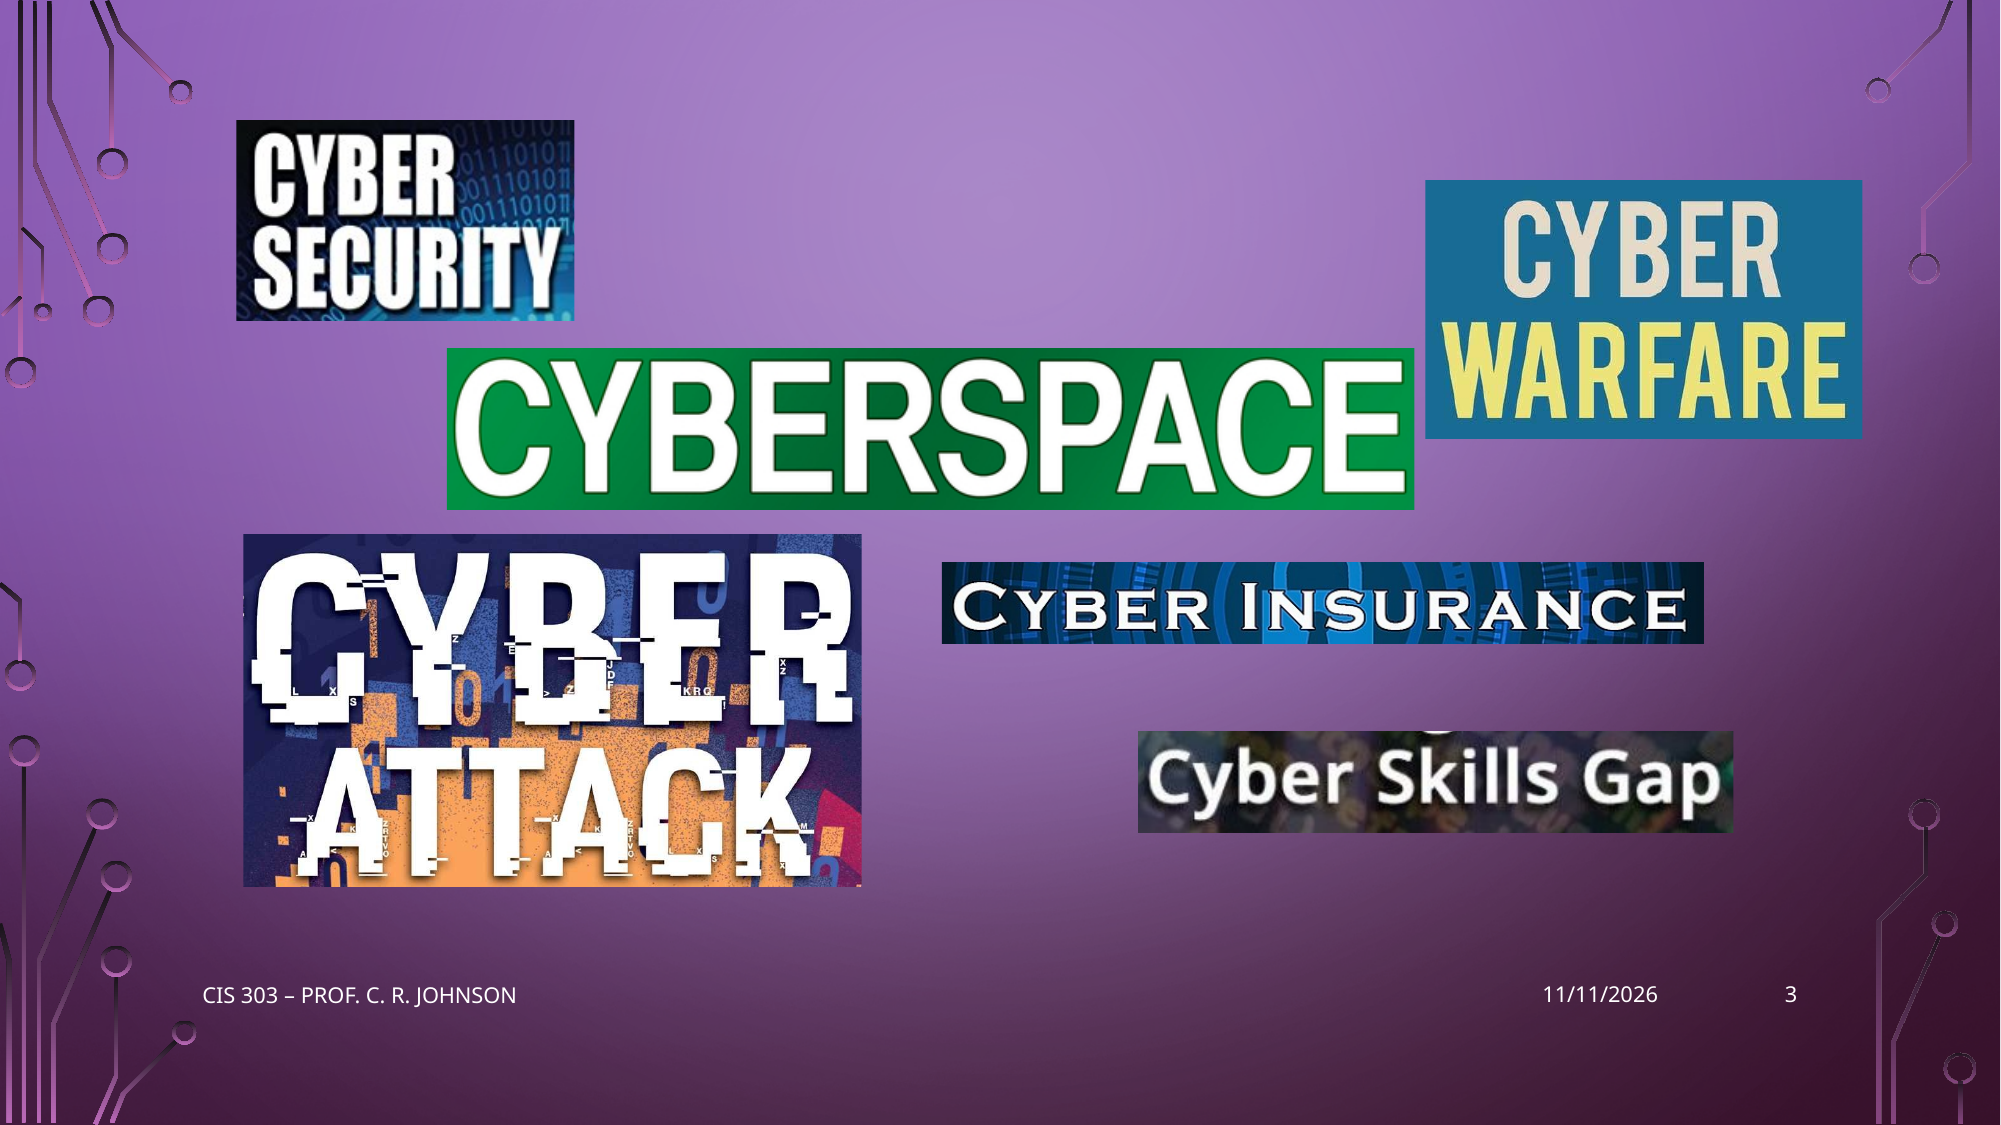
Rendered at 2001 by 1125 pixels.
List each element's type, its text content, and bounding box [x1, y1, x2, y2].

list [941, 562, 1705, 644]
picture [1137, 731, 1734, 834]
slide_number 3 [1685, 965, 1813, 1025]
picture [235, 120, 575, 321]
footer CIS 303 – Prof. C. R. Johnson [187, 965, 1211, 1025]
picture [446, 347, 1415, 510]
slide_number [1223, 965, 1674, 1025]
picture [1425, 180, 1863, 439]
picture [243, 533, 862, 887]
